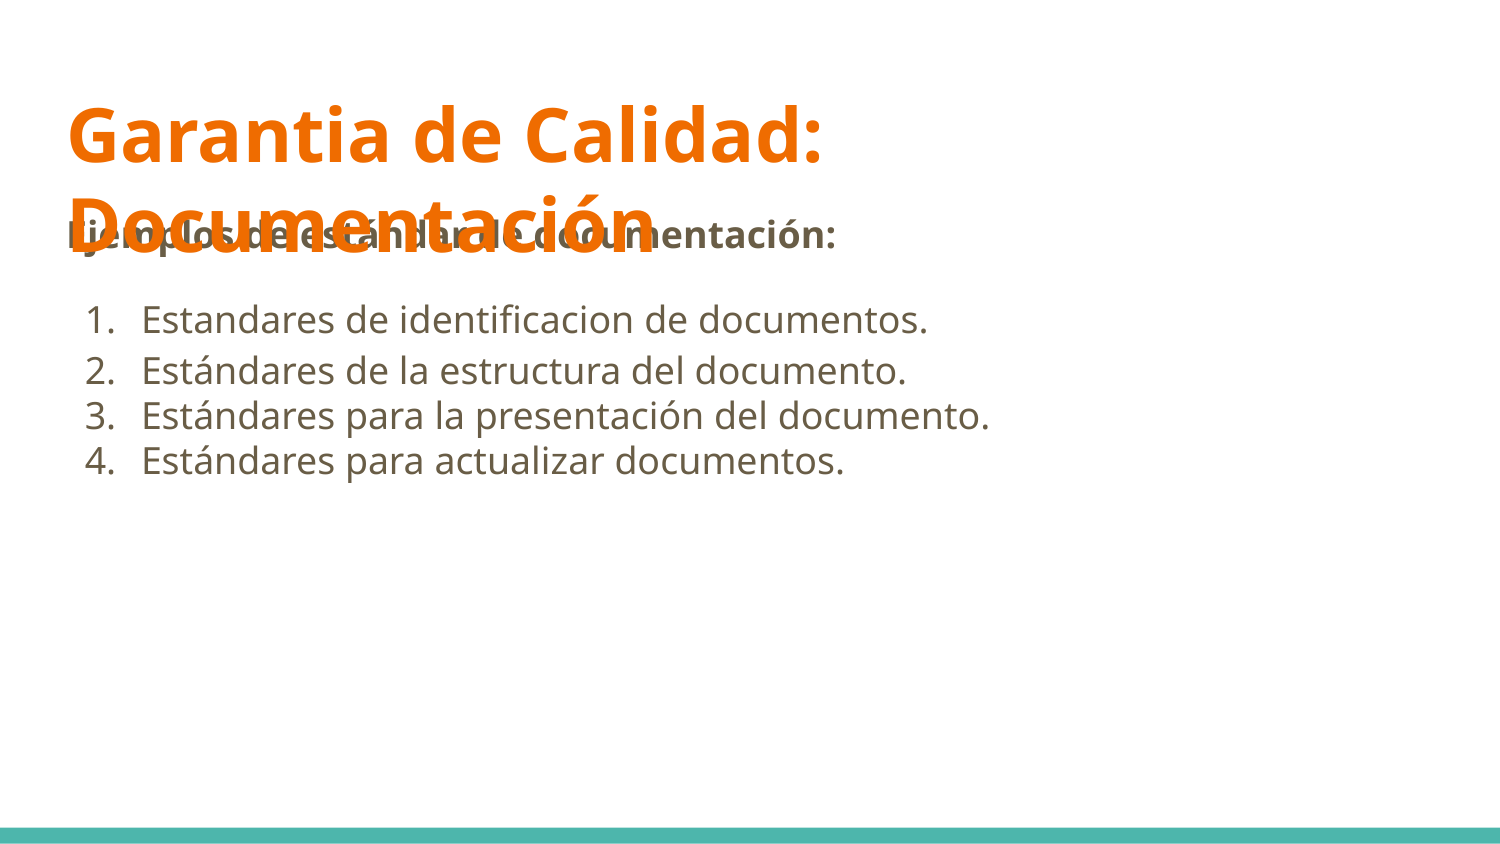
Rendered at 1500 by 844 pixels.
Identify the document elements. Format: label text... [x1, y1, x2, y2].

list Ejemplos de estándar de documentación: Estandares de identificacion de documentos. Estándares de la estructura del documento. Estándares para la presentación del documento. Estándares para actualizar documentos. [51, 189, 1449, 731]
title Garantia de Calidad: Documentación [51, 72, 1449, 189]
